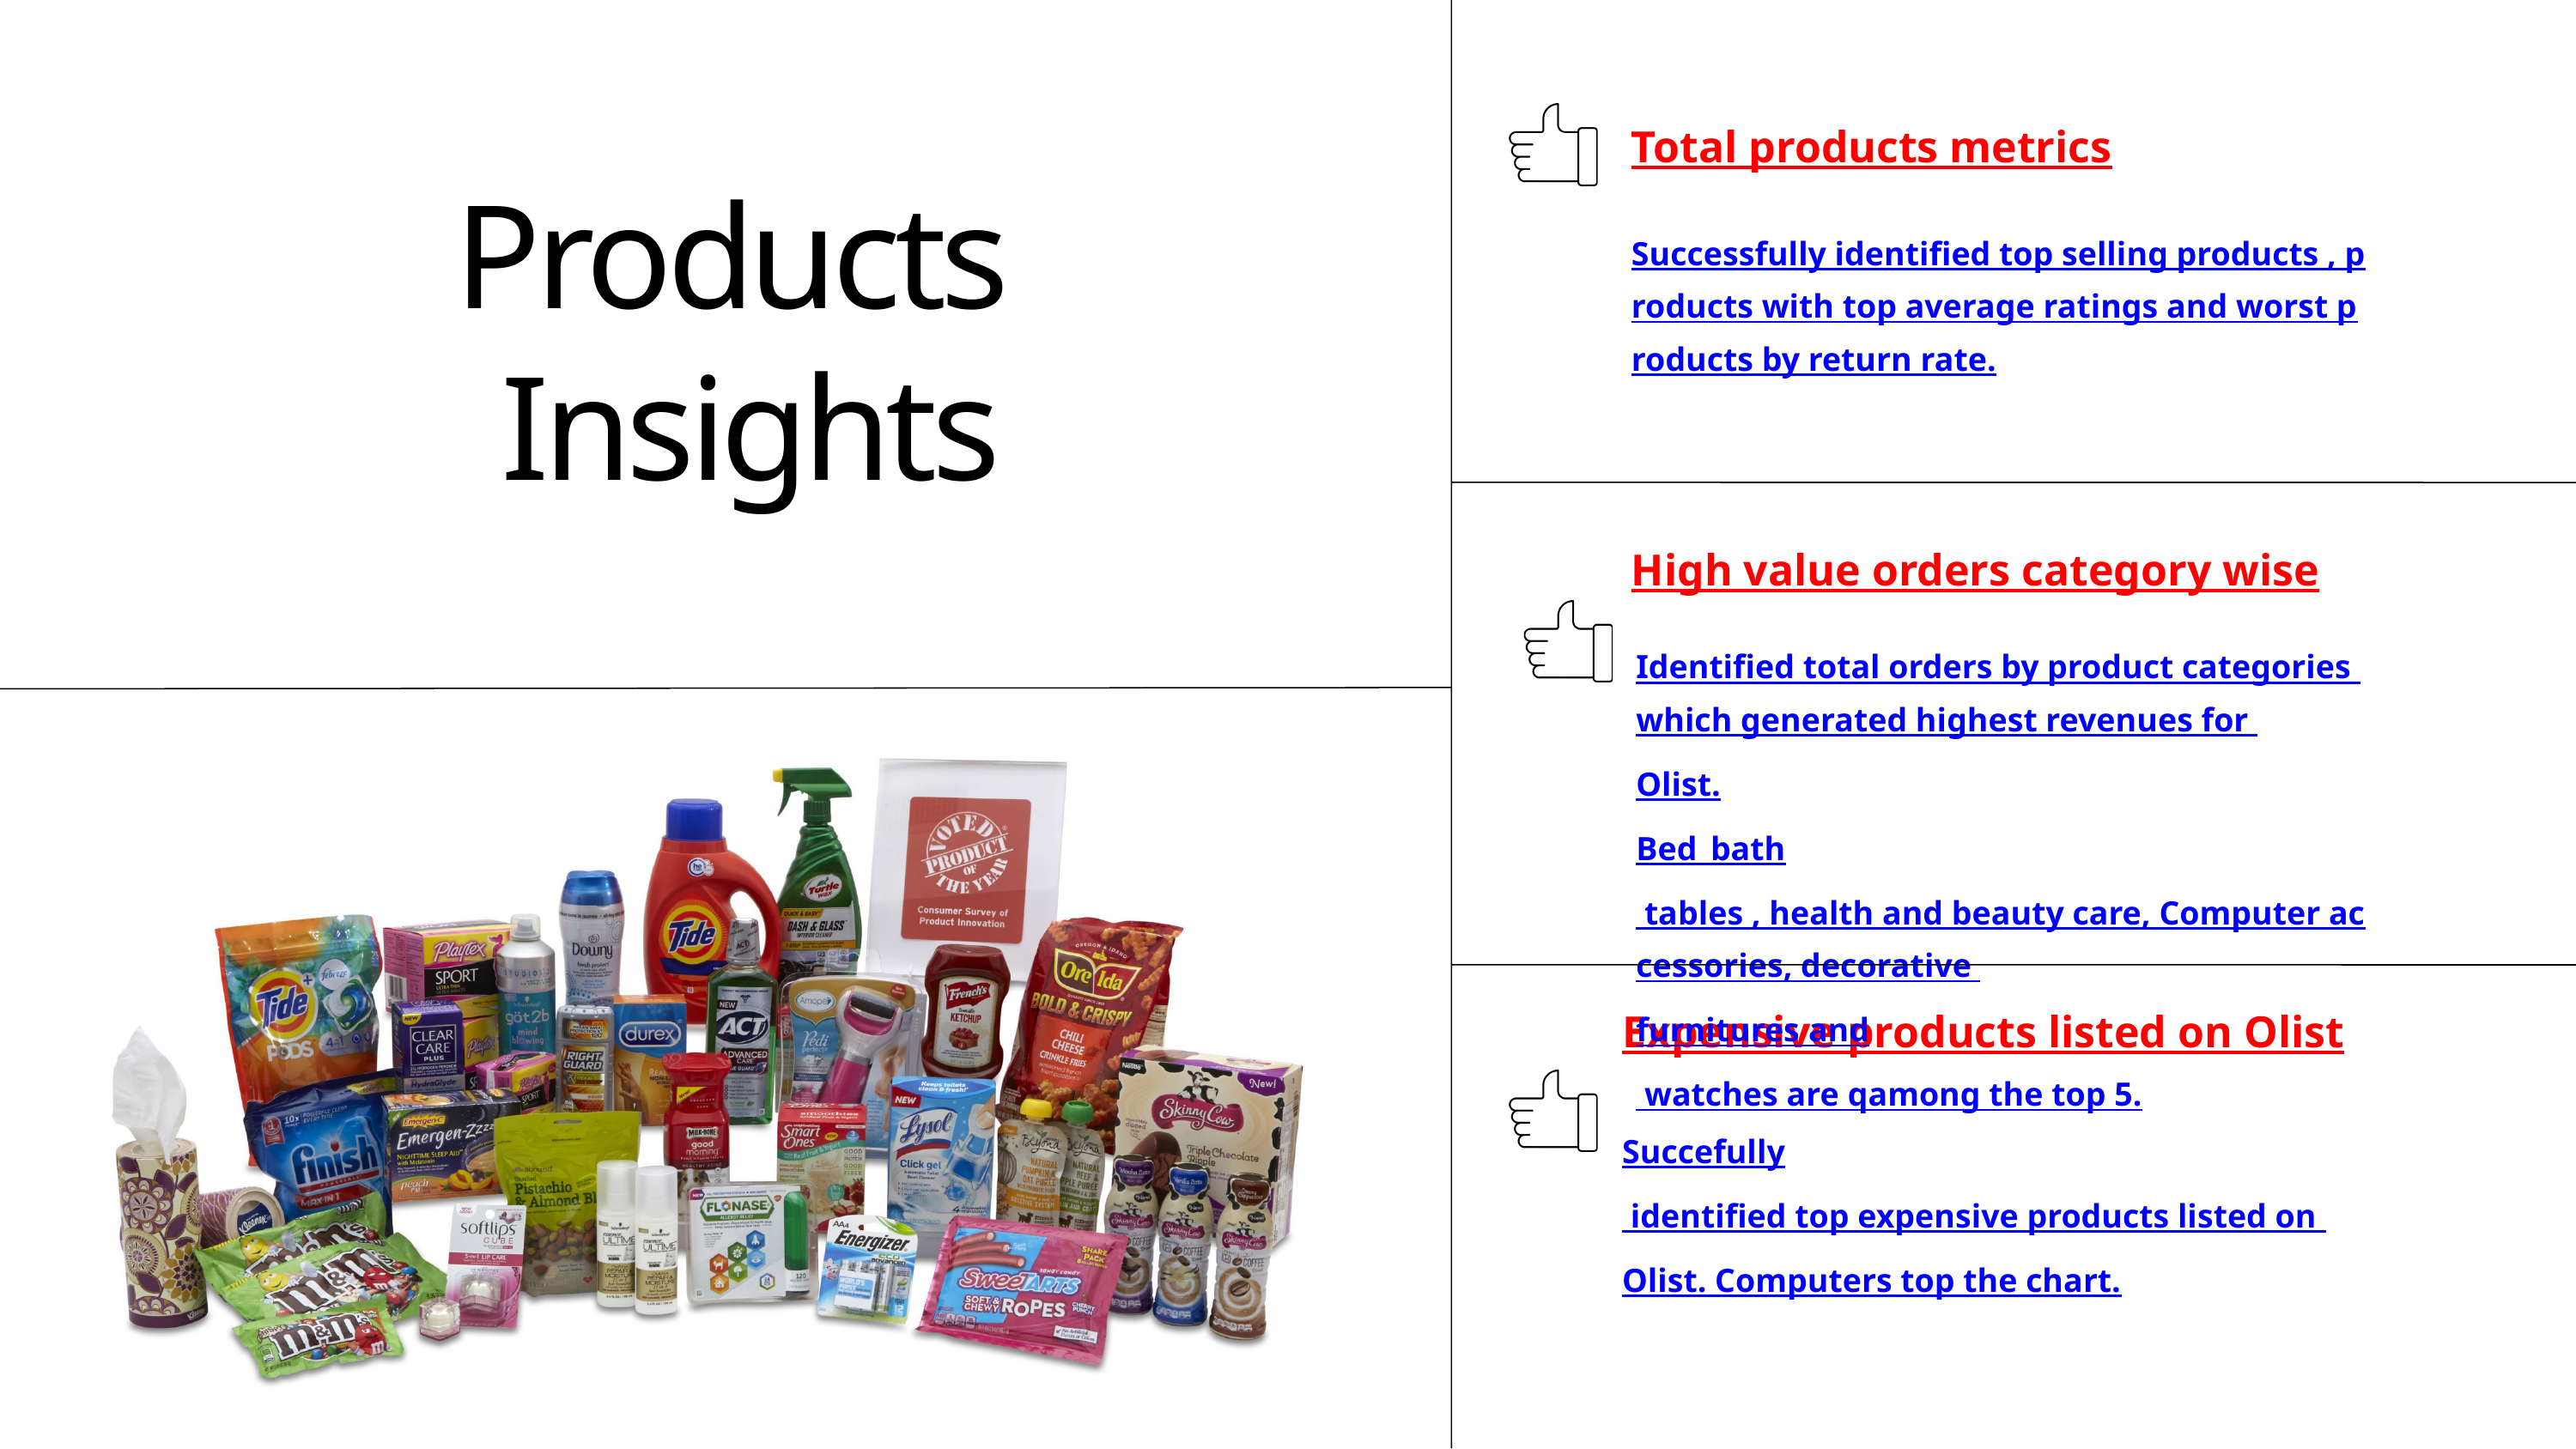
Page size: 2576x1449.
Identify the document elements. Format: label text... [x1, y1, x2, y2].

text_box Products Insights [144, 165, 1320, 510]
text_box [1621, 998, 2381, 1234]
text_box [1523, 600, 1613, 682]
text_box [1631, 537, 2377, 945]
picture [85, 709, 1340, 1430]
text_box [1509, 103, 1598, 186]
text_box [1631, 113, 2372, 402]
text_box [1509, 1070, 1598, 1152]
